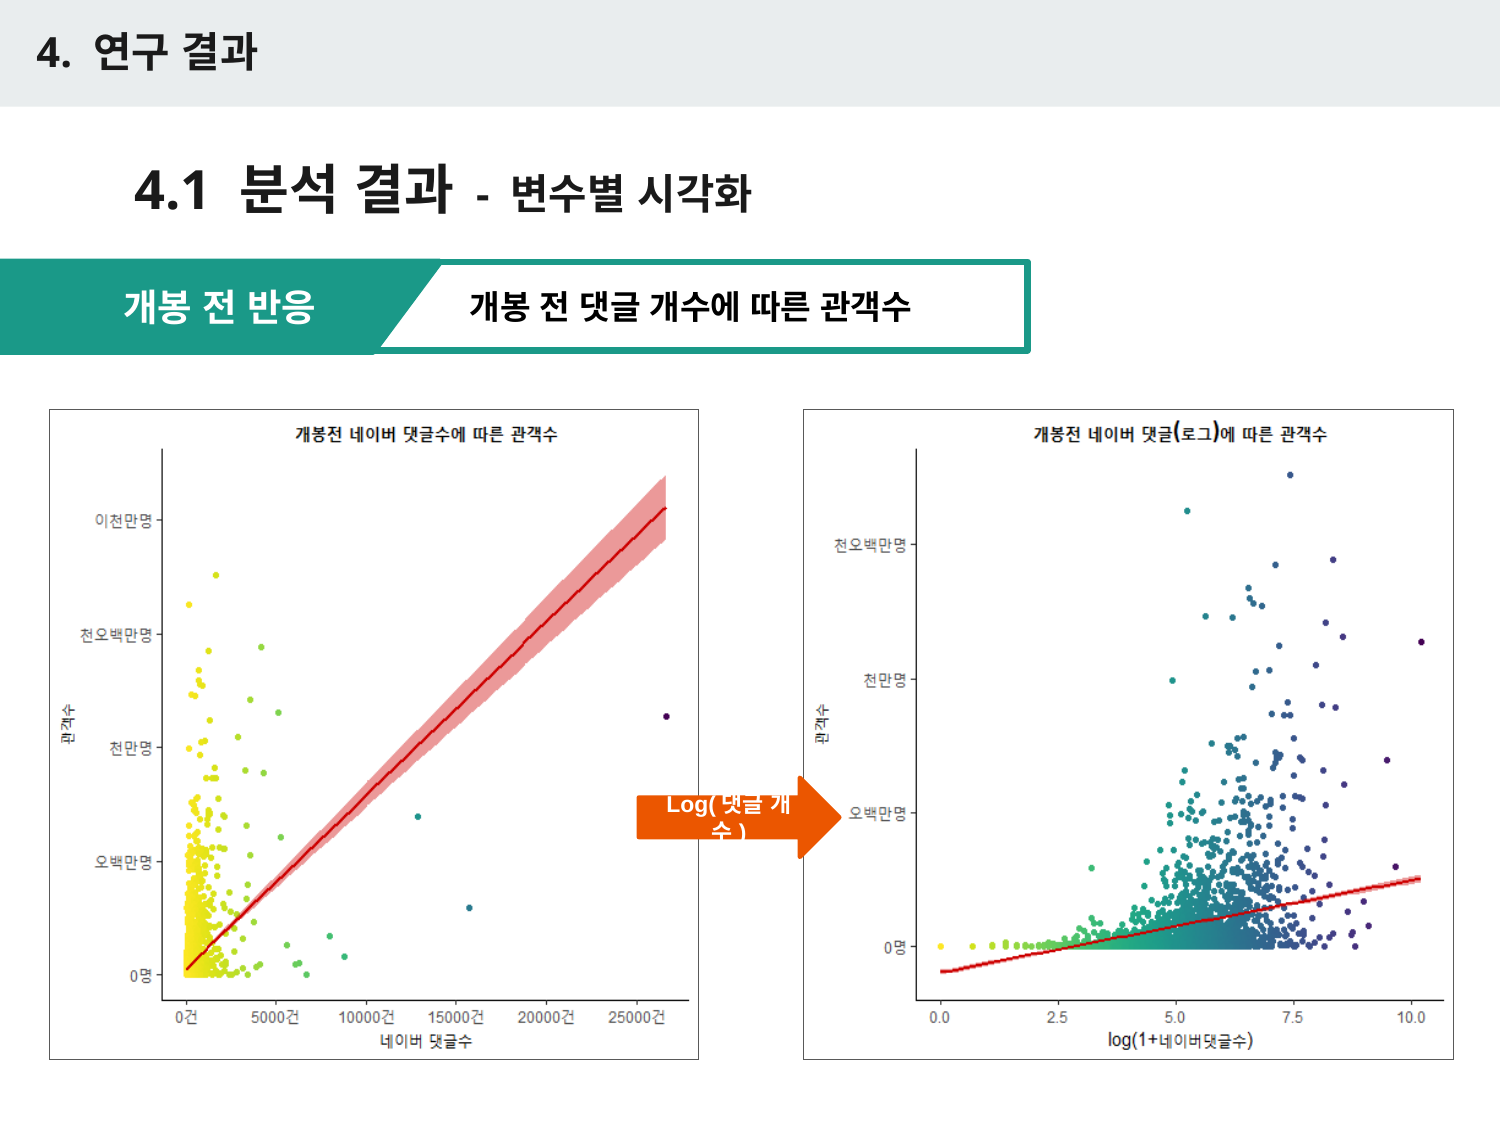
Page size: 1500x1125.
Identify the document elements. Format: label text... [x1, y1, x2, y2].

picture [803, 409, 1454, 1060]
text_box 4. 연구 결과 [0, 0, 1262, 103]
picture [48, 409, 699, 1060]
text_box 개봉 전 댓글 개수에 따른 관객수 [375, 261, 1028, 351]
text_box 개봉 전 반응 [0, 261, 440, 352]
title 4.1 분석 결과 - 변수별 시각화 [119, 140, 1381, 258]
text_box Log(댓글 개수) [703, 777, 798, 858]
